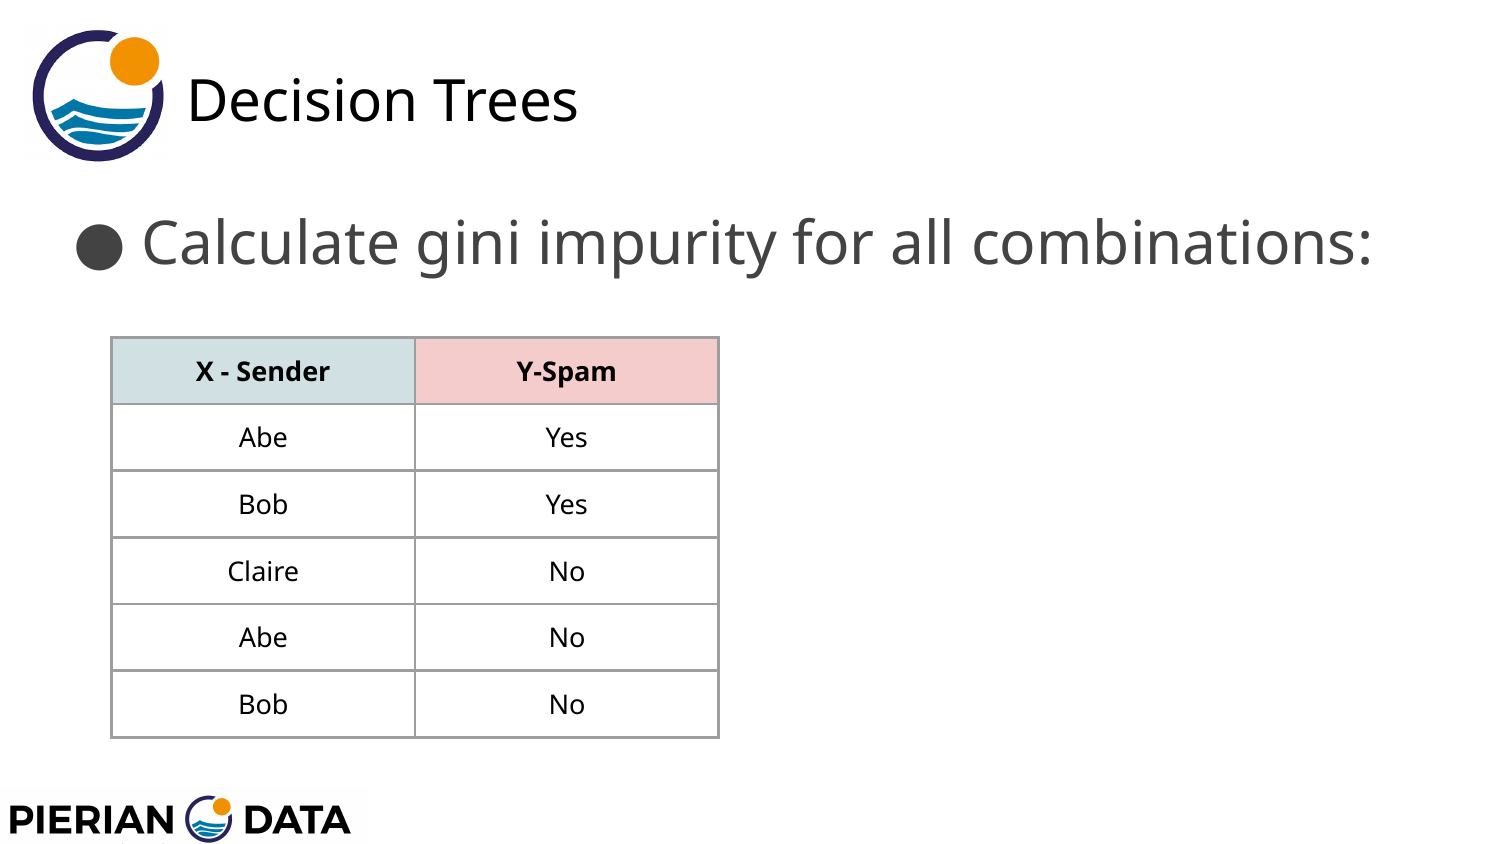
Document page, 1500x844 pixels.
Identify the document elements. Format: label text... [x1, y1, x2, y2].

table_cell Claire [113, 539, 414, 603]
table_cell No [416, 672, 717, 736]
table_header Y-Spam [416, 339, 717, 403]
table_cell No [416, 605, 717, 669]
table_header X - Sender [113, 339, 414, 403]
table_cell No [416, 539, 717, 603]
table_cell Abe [113, 605, 414, 669]
table_cell Abe [113, 405, 414, 469]
table_cell Yes [416, 472, 717, 536]
table_cell Bob [113, 472, 414, 536]
picture [0, 787, 368, 844]
table_cell Yes [416, 405, 717, 469]
list Calculate gini impurity for all combinations: [51, 189, 1500, 750]
title Decision Trees [176, 48, 1449, 143]
table_cell Bob [113, 672, 414, 736]
picture [24, 24, 172, 167]
